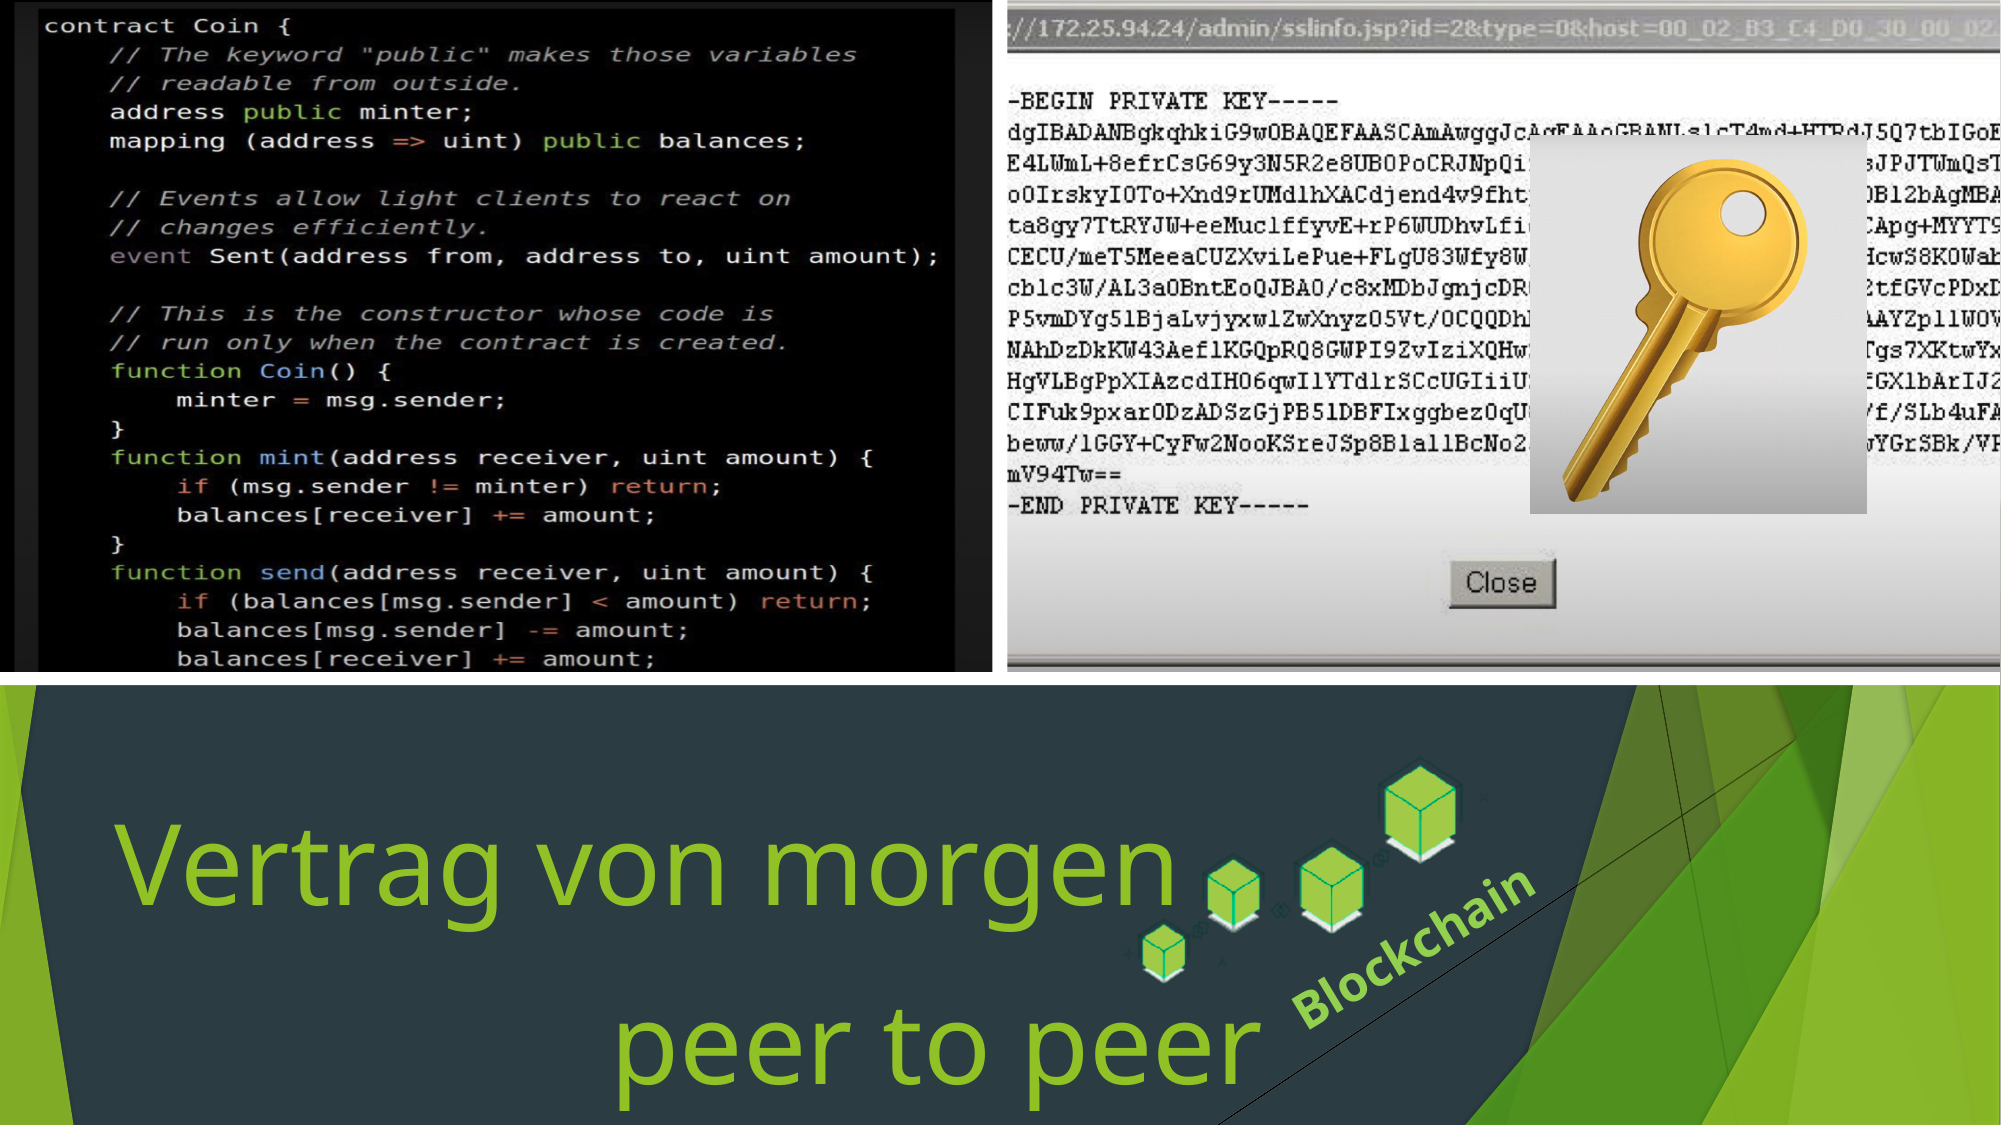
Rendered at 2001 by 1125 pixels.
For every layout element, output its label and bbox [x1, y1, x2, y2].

picture [0, 0, 993, 672]
text_box [1083, 736, 1518, 1008]
text_box [0, 0, 2000, 1125]
picture [1006, 0, 2000, 672]
